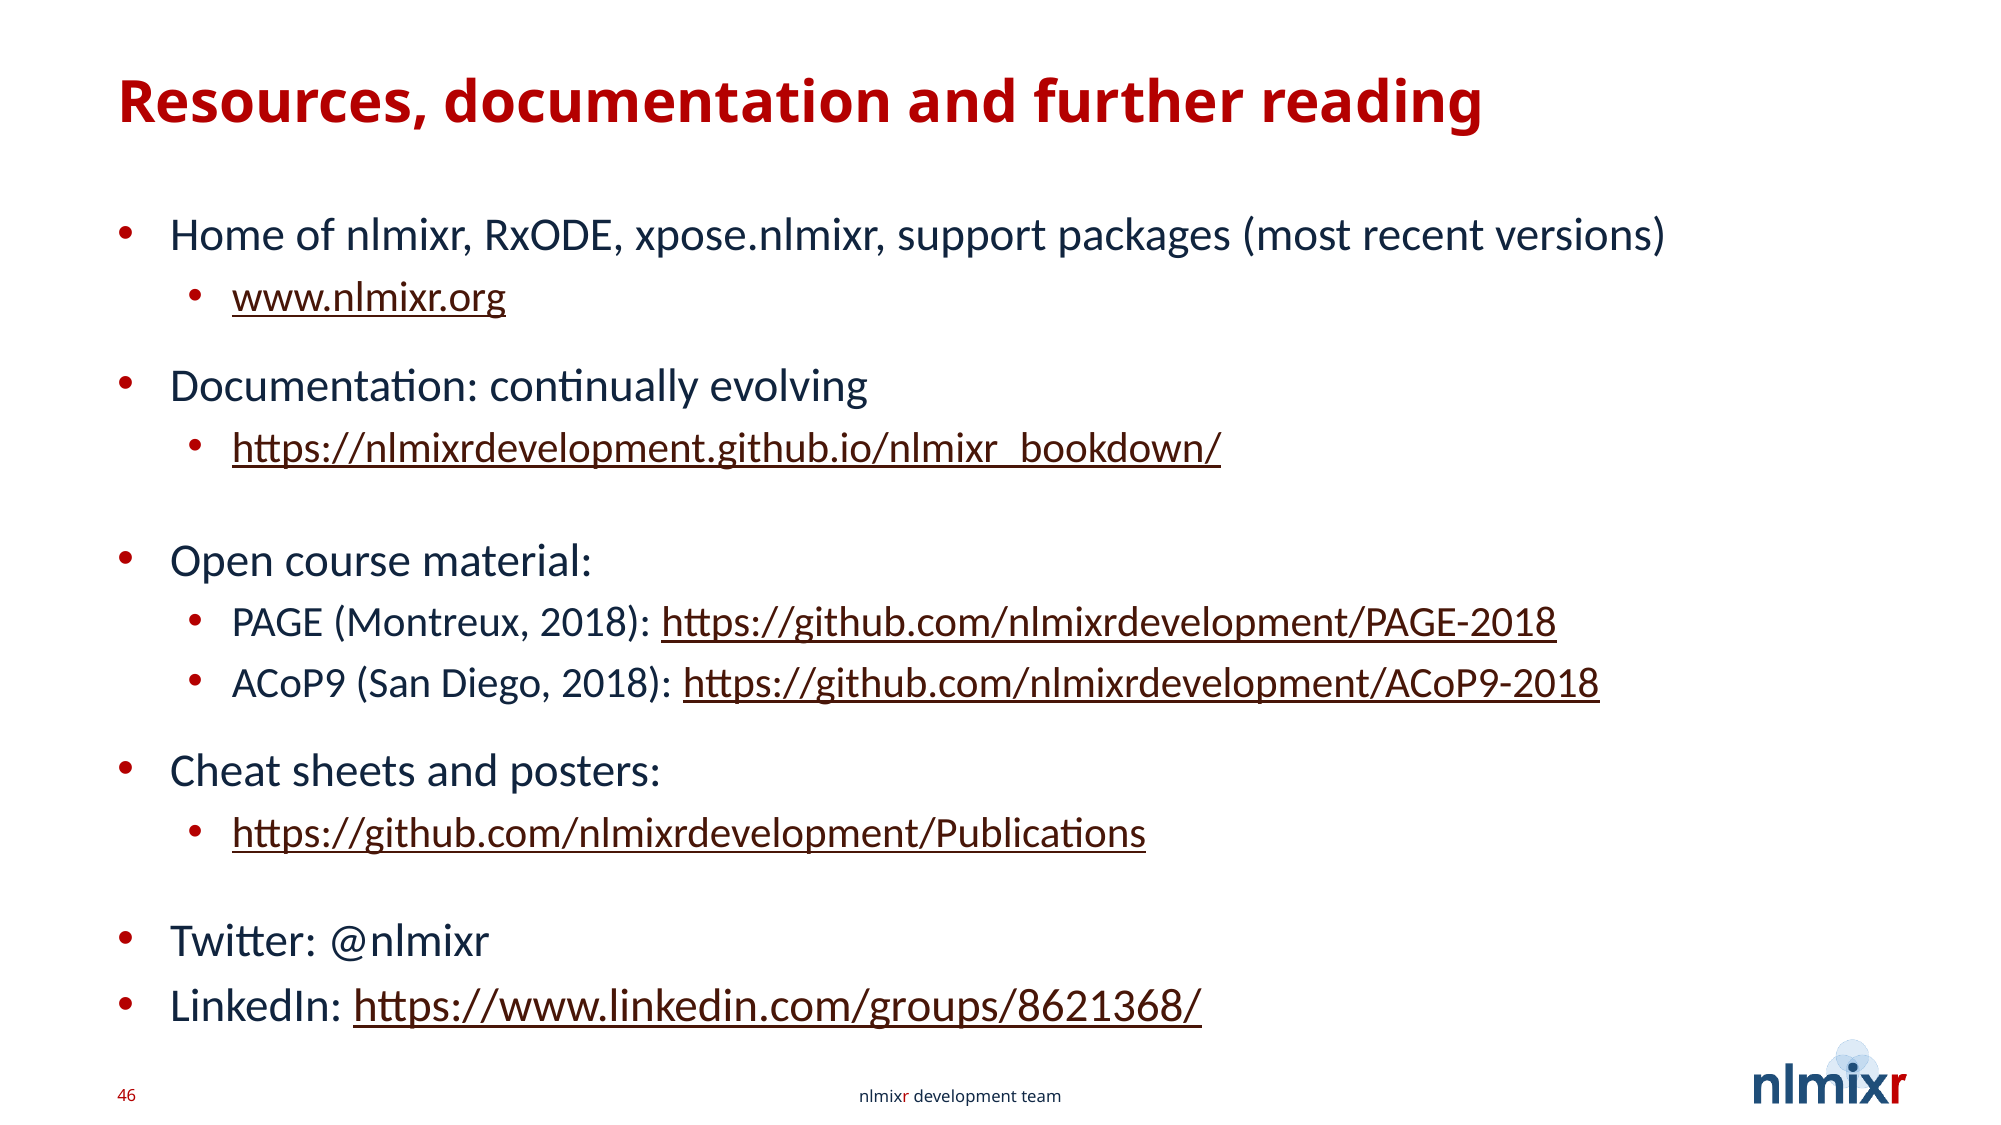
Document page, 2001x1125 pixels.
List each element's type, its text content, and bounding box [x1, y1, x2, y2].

list Home of nlmixr, RxODE, xpose.nlmixr, support packages (most recent versions) www.nlmixr.org Documentation: continually evolving https://nlmixrdevelopment.github.io/nlmixr_bookdown/ Open course material: PAGE (Montreux, 2018): https://github.com/nlmixrdevelopment/PAGE-2018 ACoP9 (San Diego, 2018): https://github.com/nlmixrdevelopment/ACoP9-2018 Cheat sheets and posters: https://github.com/nlmixrdevelopment/Publications Twitter: @nlmixr LinkedIn: https://www.linkedin.com/groups/8621368/ [102, 196, 1898, 1047]
slide_number 46 [102, 1076, 276, 1115]
title Resources, documentation and further reading [102, 18, 1898, 181]
picture [1744, 1028, 1916, 1115]
footer nlmixr development team [354, 1076, 1567, 1115]
